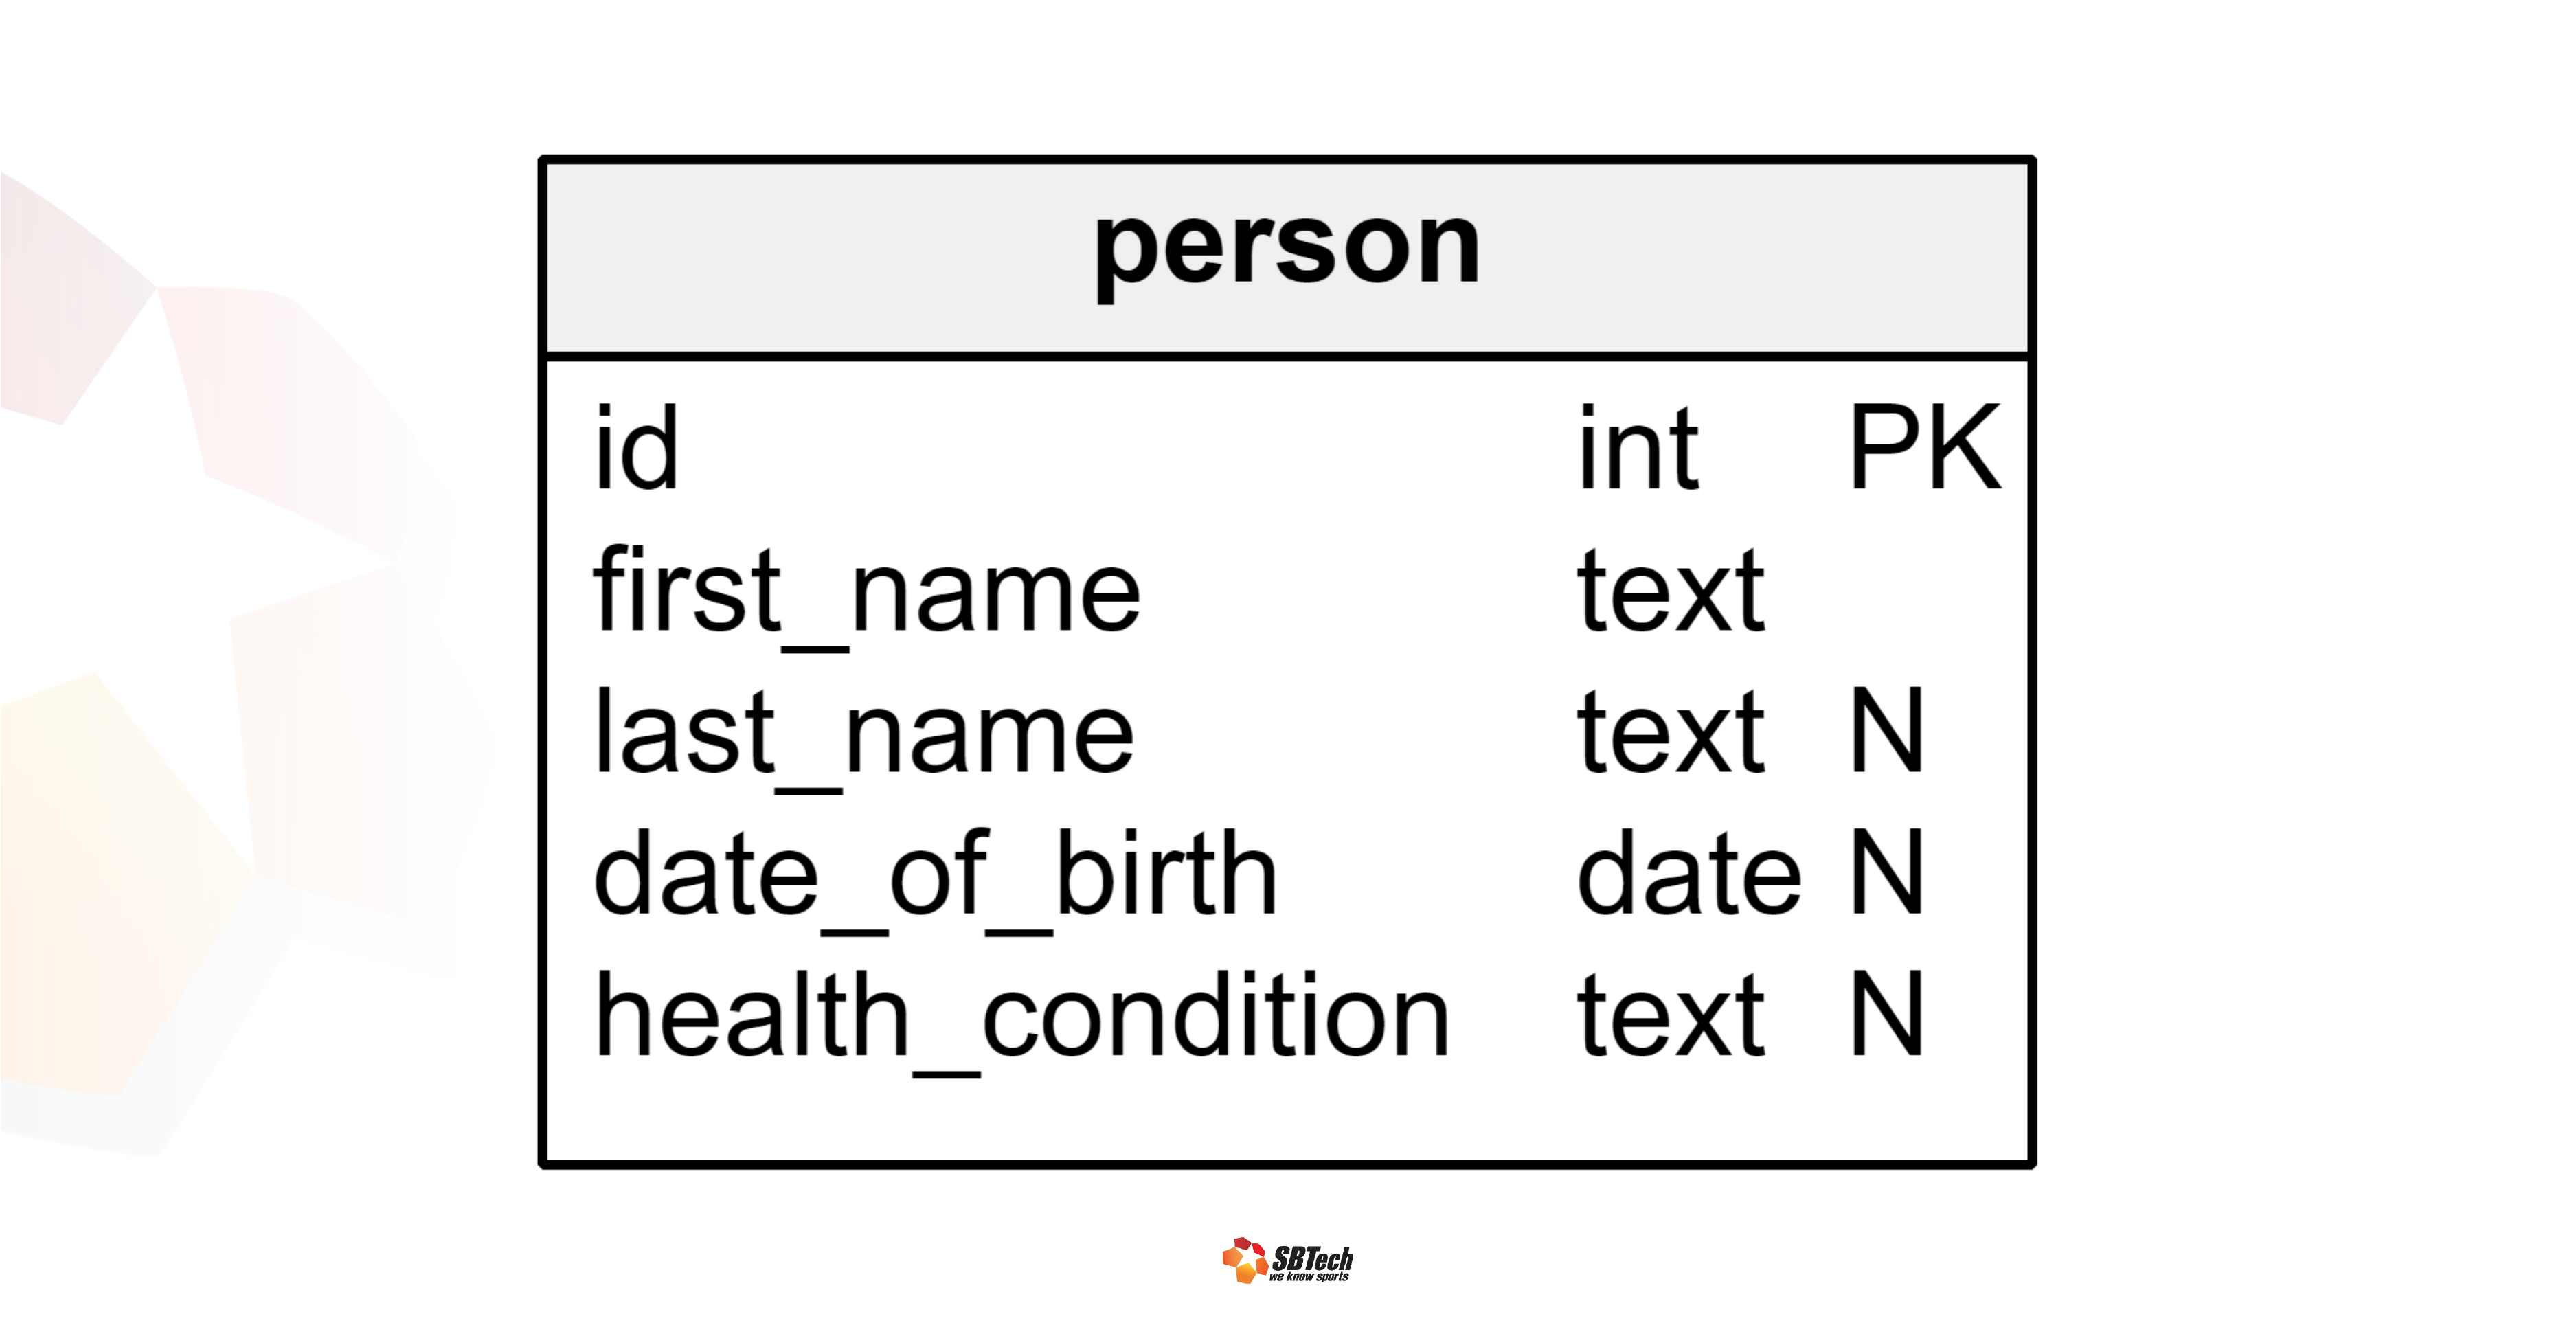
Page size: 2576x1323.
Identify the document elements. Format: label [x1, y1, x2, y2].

picture [1223, 1237, 1353, 1284]
picture [525, 139, 2051, 1184]
